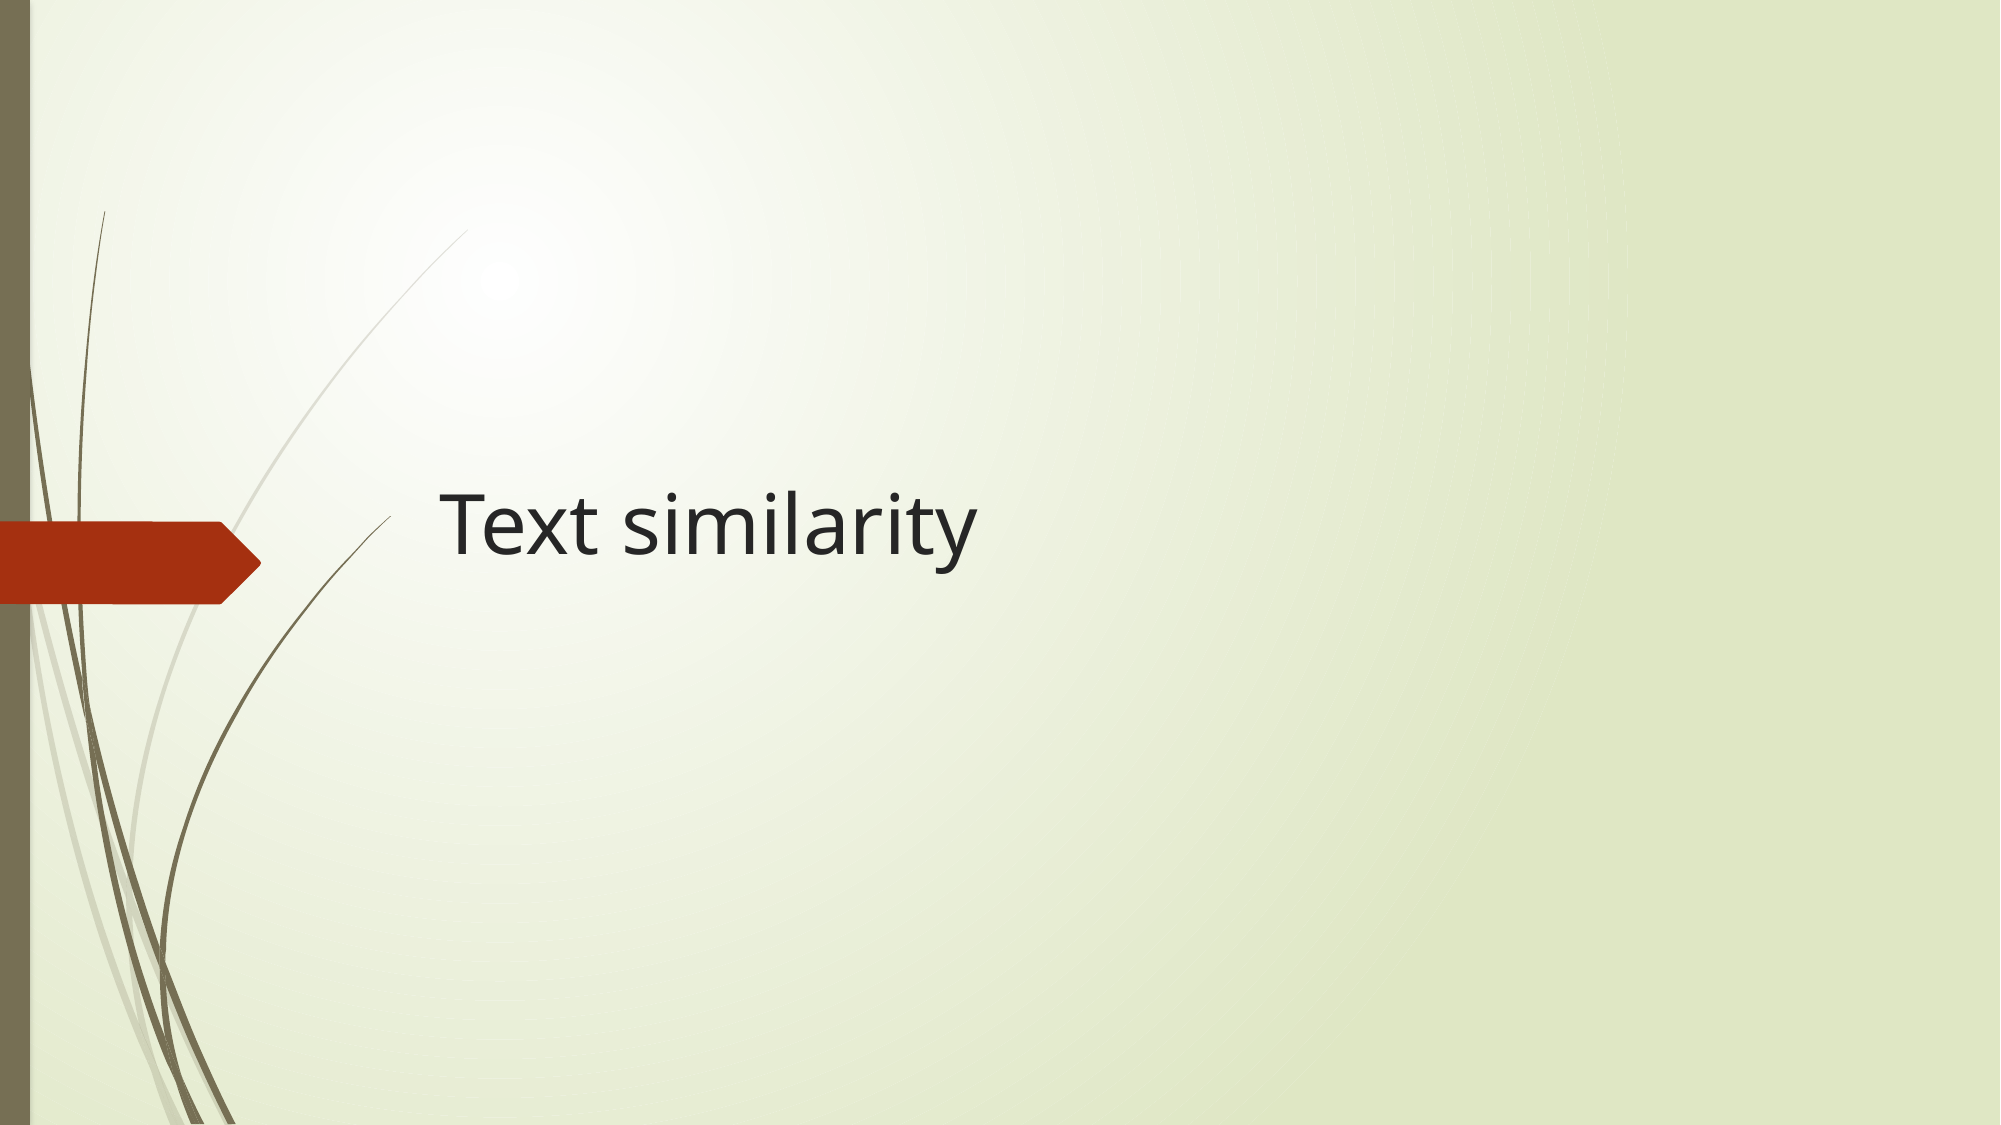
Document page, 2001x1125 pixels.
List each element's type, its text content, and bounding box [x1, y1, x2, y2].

title Text similarity [424, 337, 1888, 579]
